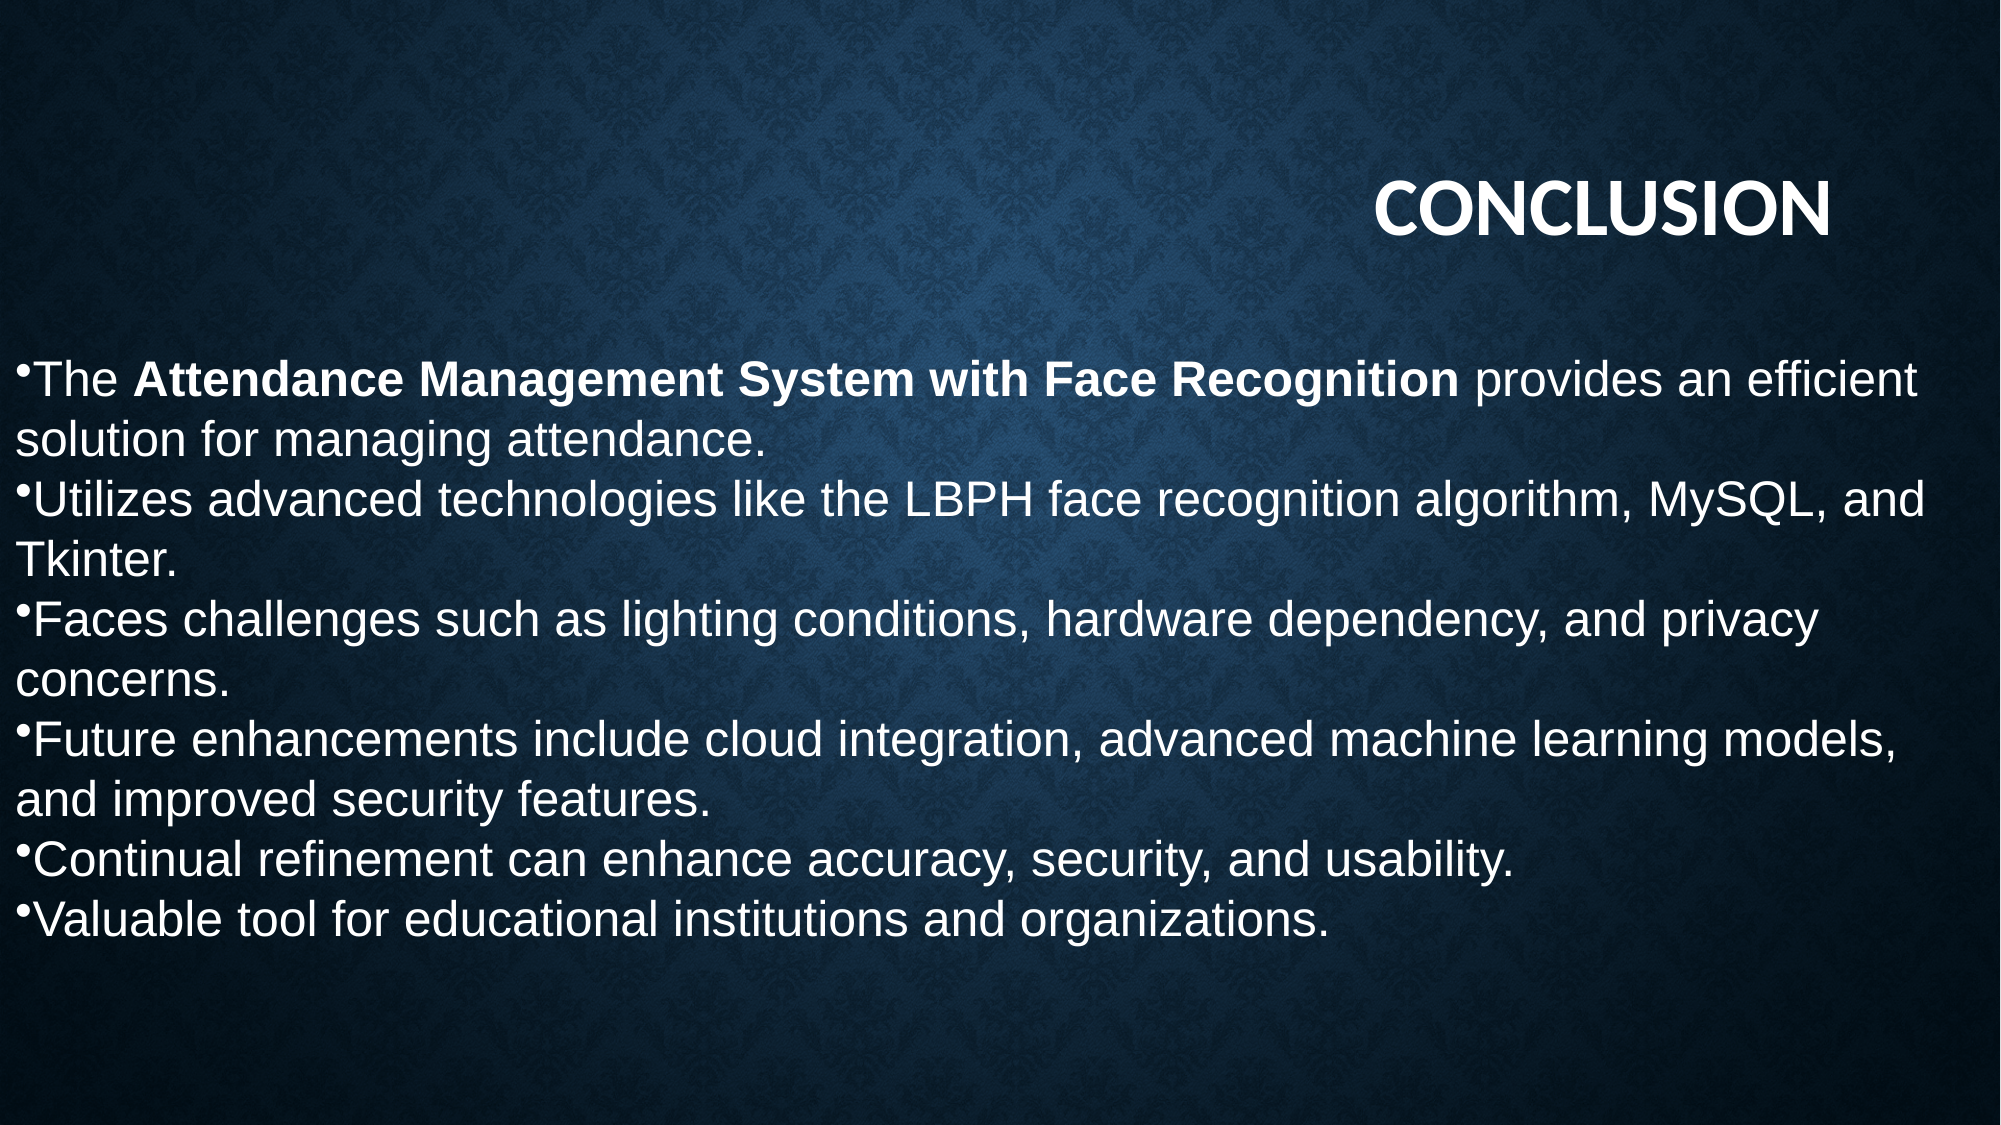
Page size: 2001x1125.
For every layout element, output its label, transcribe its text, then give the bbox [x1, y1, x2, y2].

title Conclusion [149, 99, 1849, 279]
list The Attendance Management System with Face Recognition provides an efficient solution for managing attendance. Utilizes advanced technologies like the LBPH face recognition algorithm, MySQL, and Tkinter. Faces challenges such as lighting conditions, hardware dependency, and privacy concerns. Future enhancements include cloud integration, advanced machine learning models, and improved security features. Continual refinement can enhance accuracy, security, and usability. Valuable tool for educational institutions and organizations. [0, 279, 2000, 1015]
